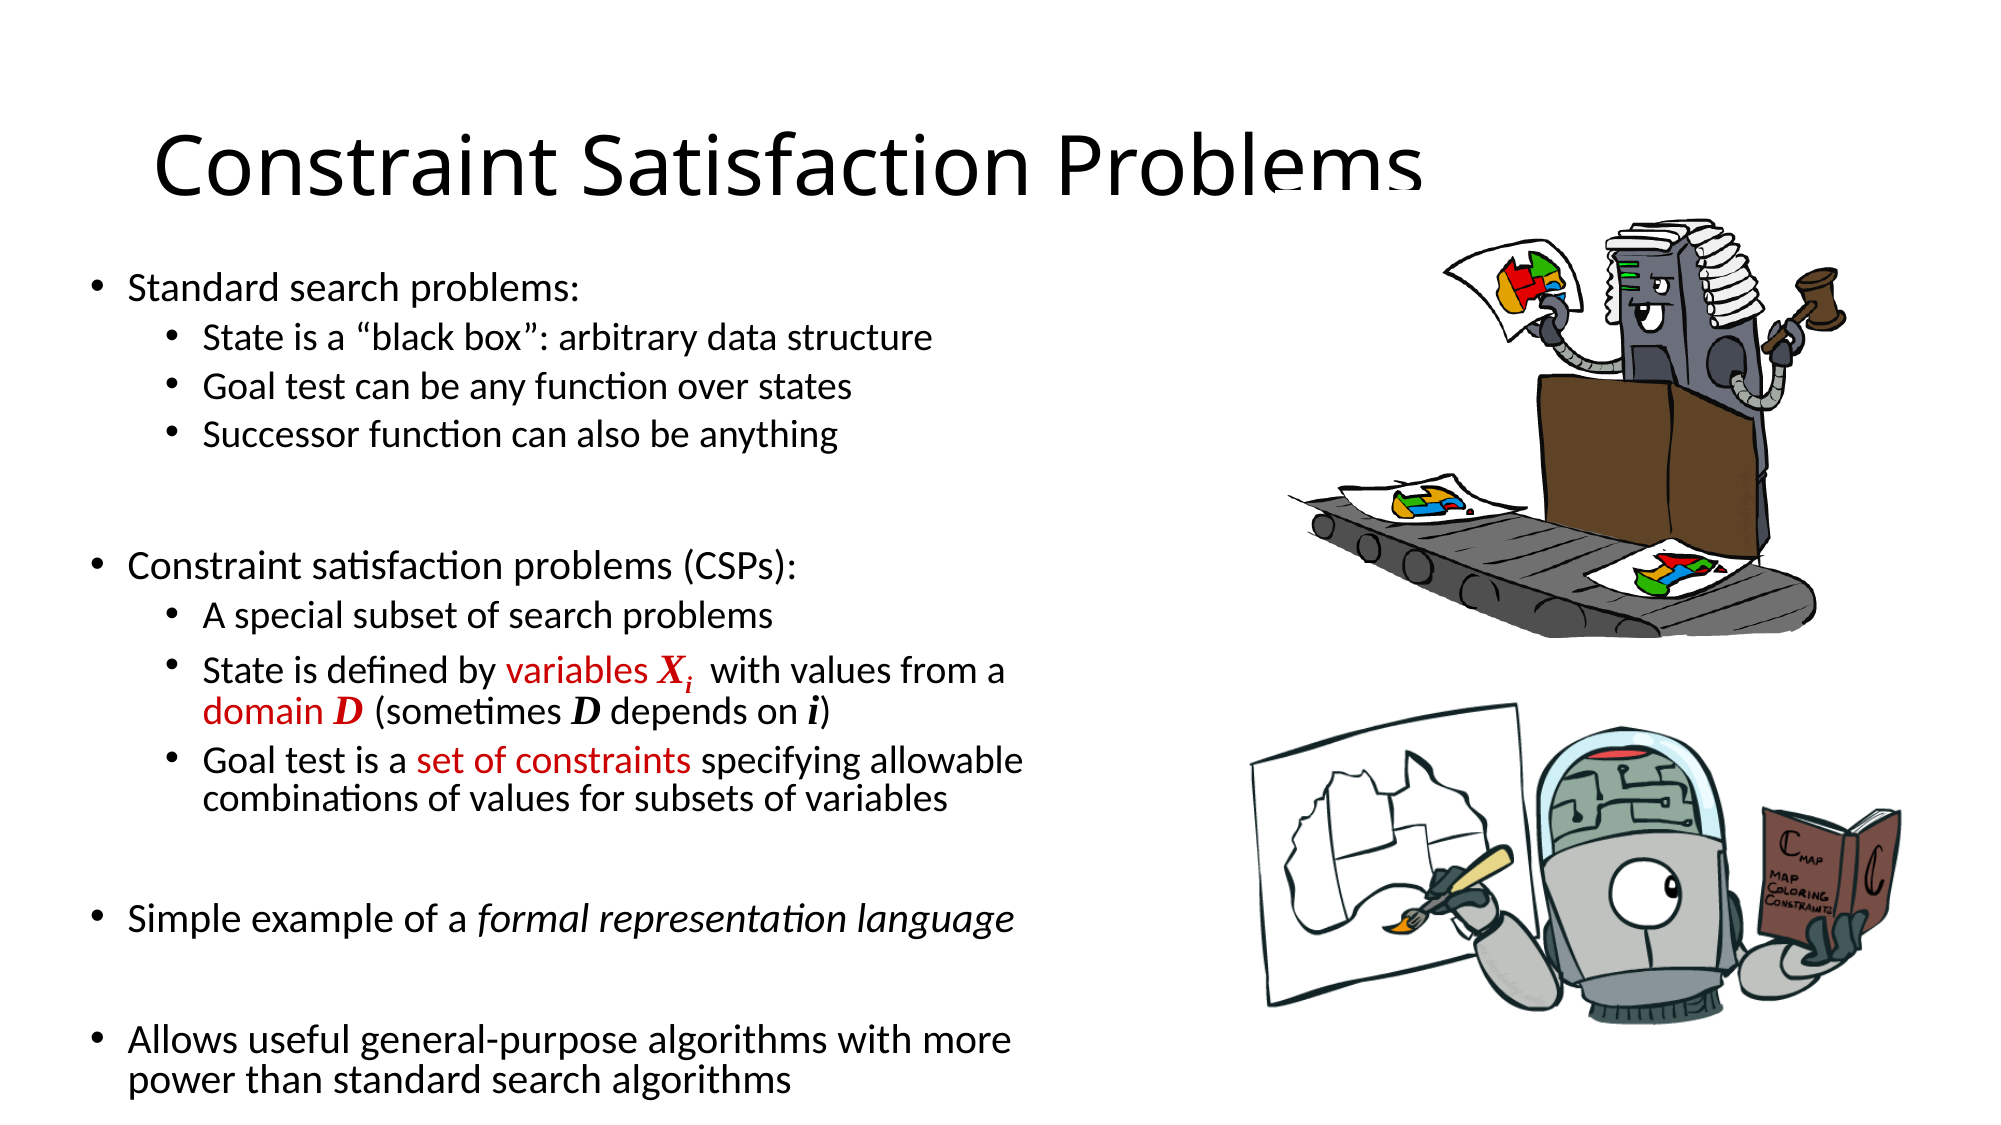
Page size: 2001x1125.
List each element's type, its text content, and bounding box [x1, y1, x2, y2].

title Constraint Satisfaction Problems [137, 59, 1863, 278]
picture [1274, 190, 1850, 638]
picture [1224, 699, 1934, 1029]
list Standard search problems: State is a “black box”: arbitrary data structure Goal test can be any function over states Successor function can also be anything Constraint satisfaction problems (CSPs): A special subset of search problems State is defined by variables Xi with values from a domain D (sometimes D depends on i) Goal test is a set of constraints specifying allowable combinations of values for subsets of variables Simple example of a formal representation language Allows useful general-purpose algorithms with more power than standard search algorithms [75, 262, 1075, 1088]
